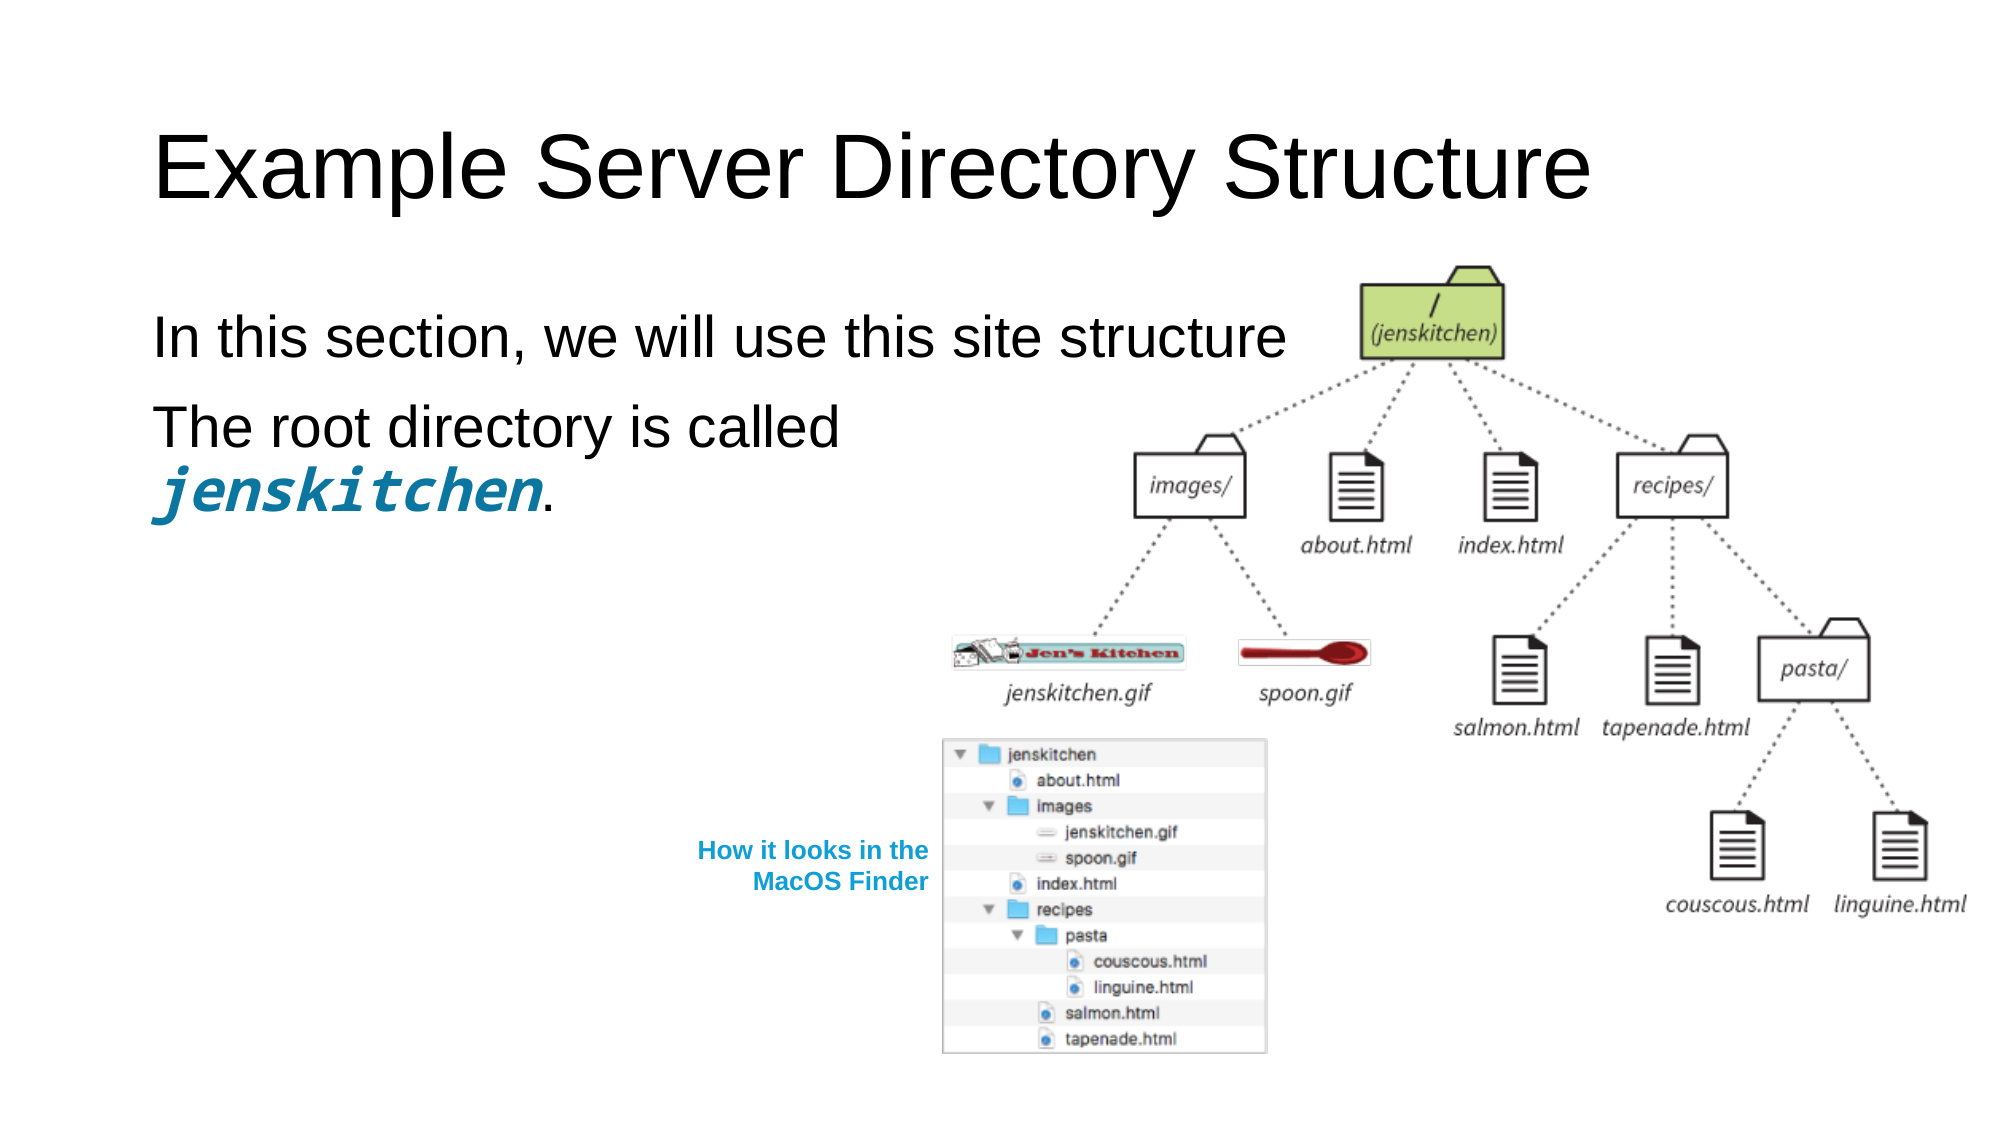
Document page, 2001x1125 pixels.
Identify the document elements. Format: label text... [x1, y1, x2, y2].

text_box How it looks in the MacOS Finder [647, 817, 935, 911]
picture [938, 258, 1981, 1055]
list In this section, we will use this site structure The root directory is called jenskitchen. [137, 299, 938, 1014]
title Example Server Directory Structure [137, 59, 1863, 278]
